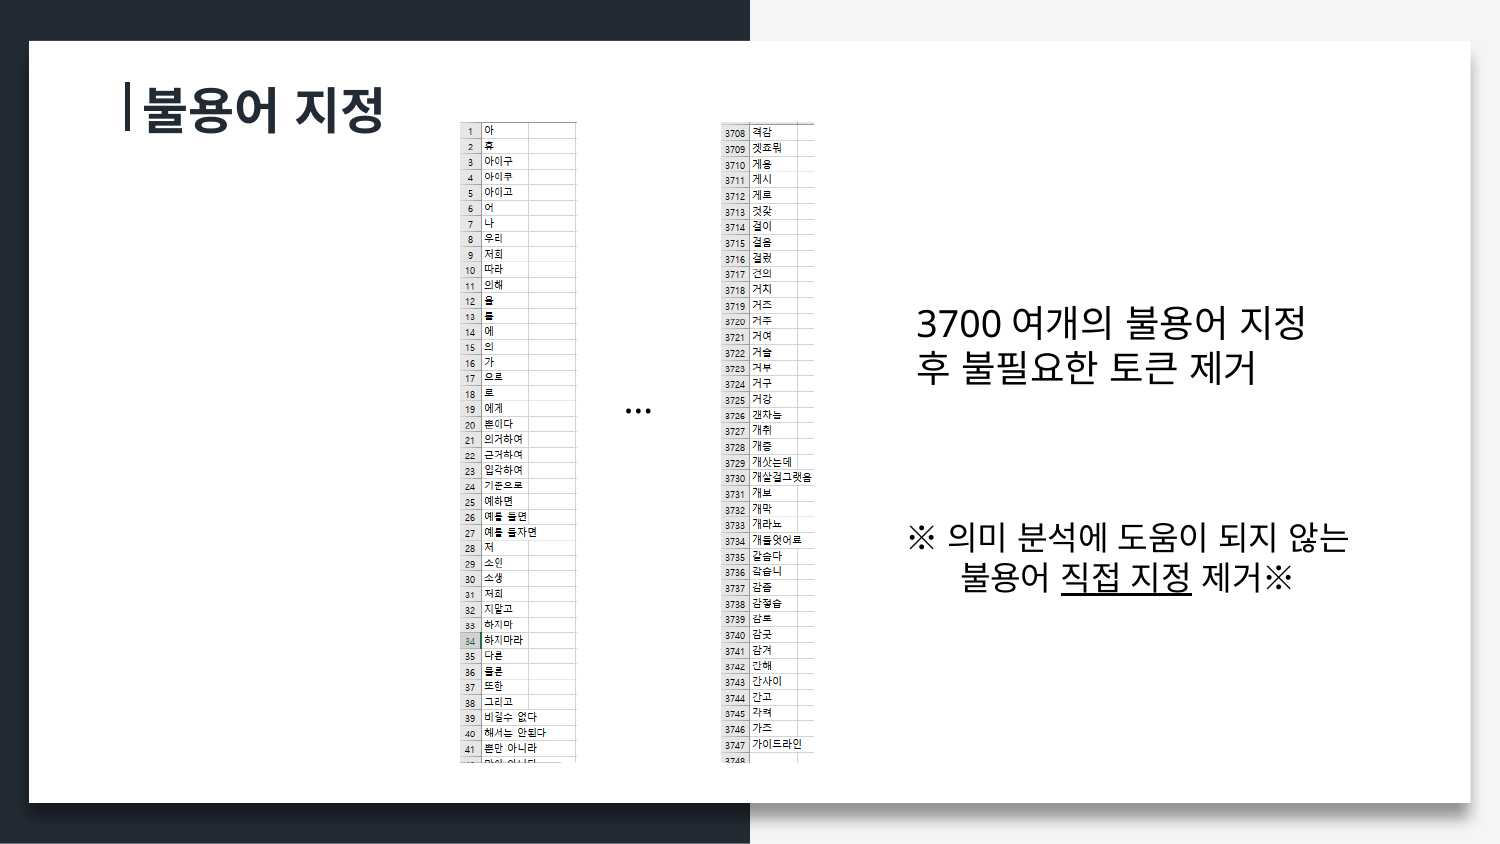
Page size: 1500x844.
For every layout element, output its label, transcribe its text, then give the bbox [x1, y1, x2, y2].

text_box 3700여개의 불용어 지정 후 불필요한 토큰 제거 [901, 293, 1355, 398]
text_box 불용어 지정 [128, 71, 402, 147]
text_box ※의미 분석에 도움이 되지 않는 불용어 직접 지정 제거※ [862, 510, 1394, 605]
text_box … [608, 368, 720, 429]
picture [720, 122, 814, 763]
picture [460, 122, 577, 763]
